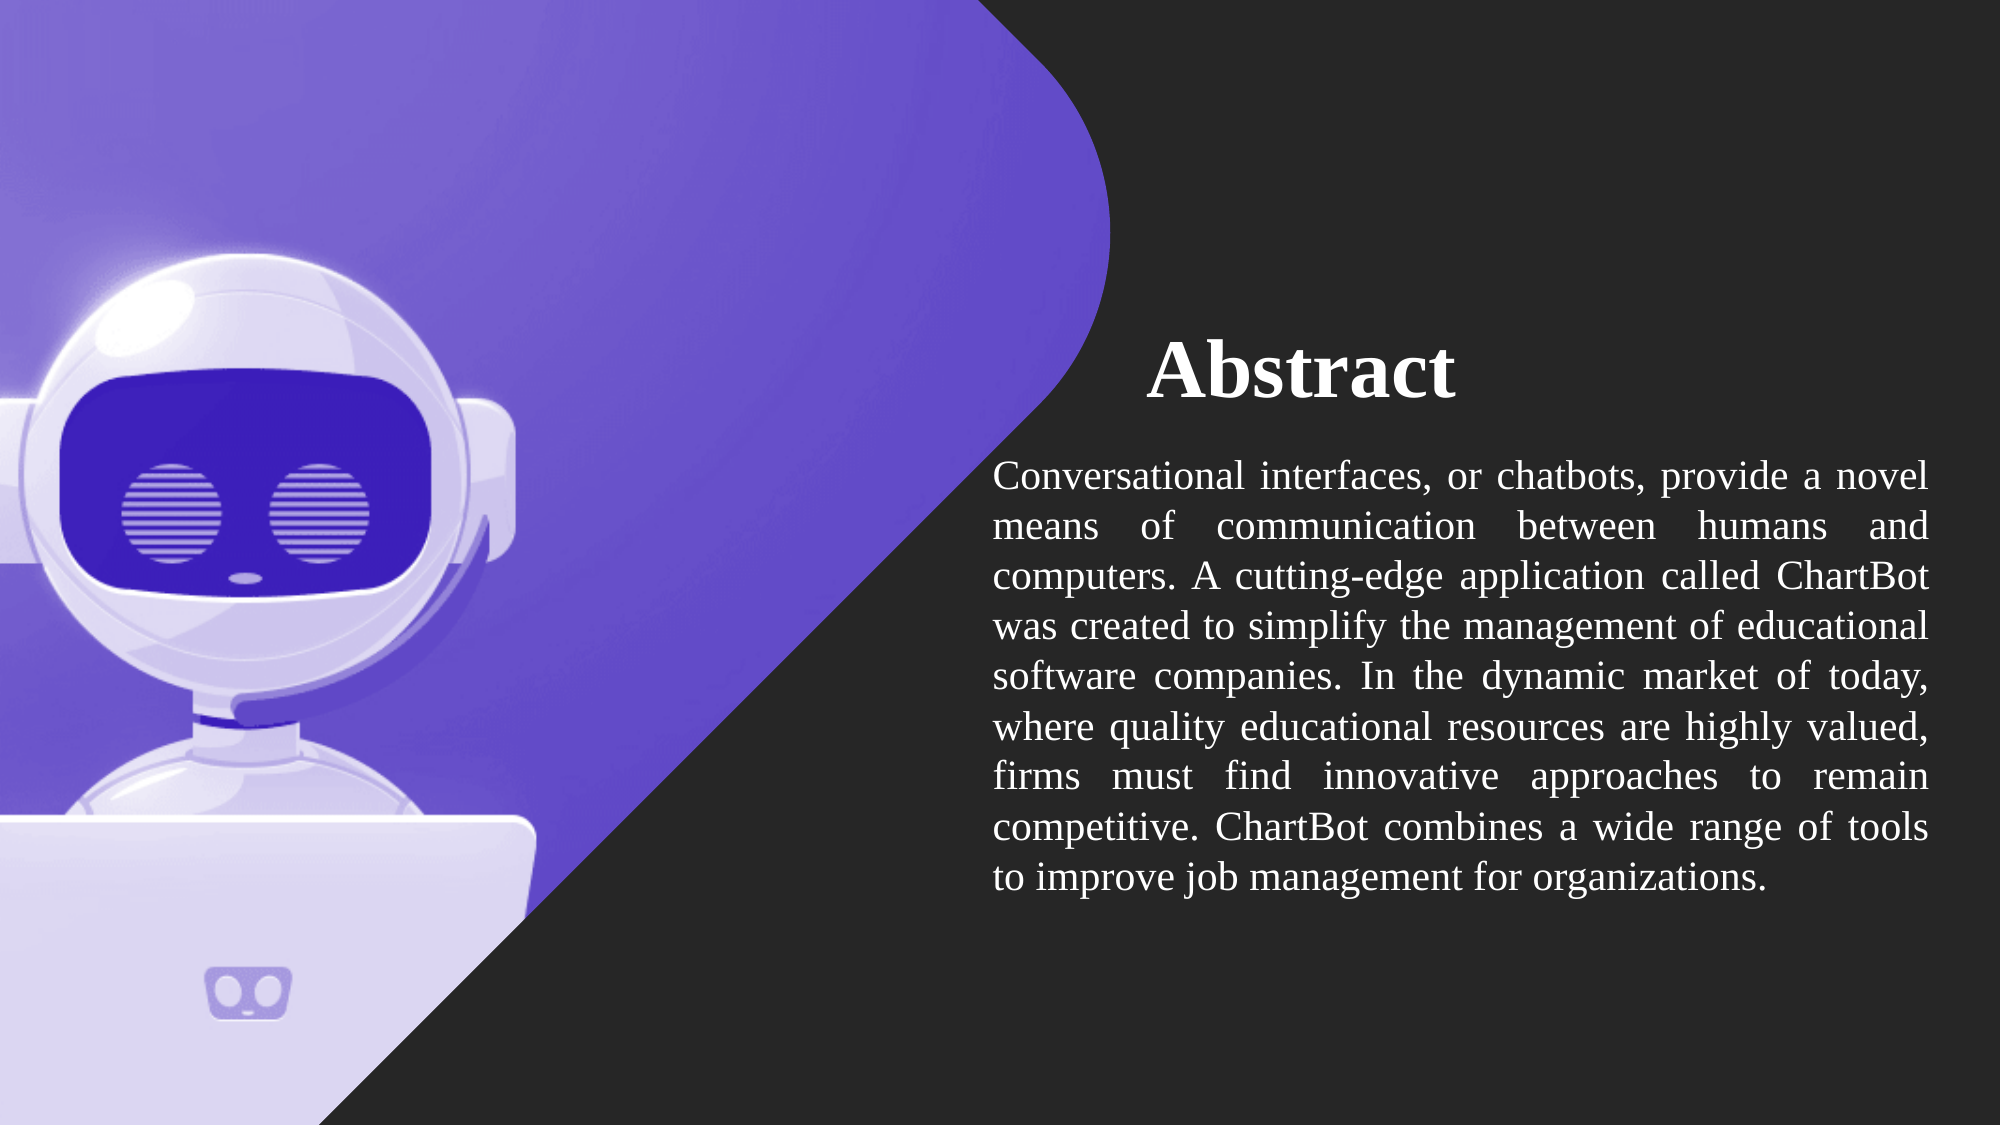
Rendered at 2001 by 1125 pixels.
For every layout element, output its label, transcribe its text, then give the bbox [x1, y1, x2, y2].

text_box Conversational interfaces, or chatbots, provide a novel means of communication between humans and computers. A cutting-edge application called ChartBot was created to simplify the management of educational software companies. In the dynamic market of today, where quality educational resources are highly valued, firms must find innovative approaches to remain competitive. ChartBot combines a wide range of tools to improve job management for organizations. [1111, 440, 1945, 906]
picture [0, 0, 1111, 1125]
text_box Abstract [1111, 306, 1747, 422]
